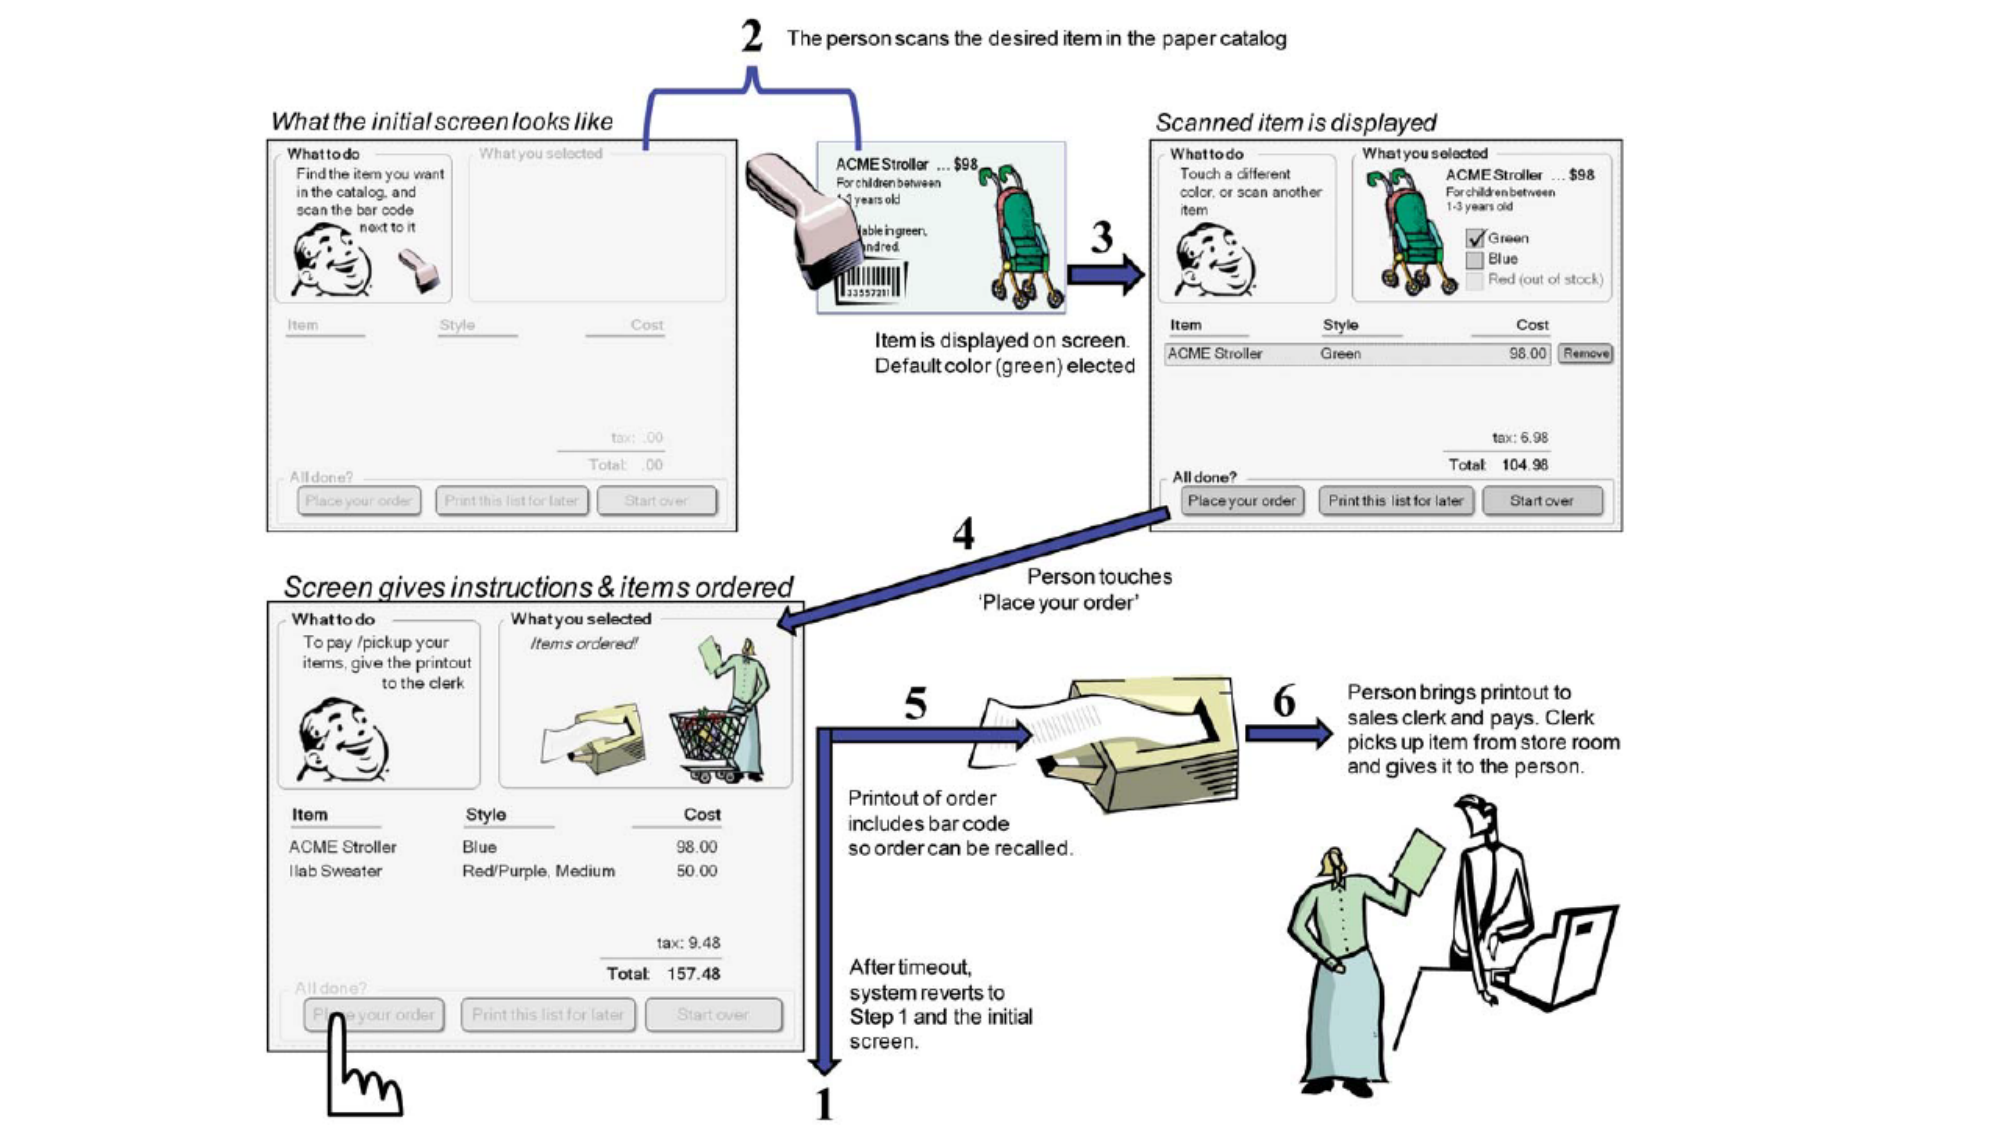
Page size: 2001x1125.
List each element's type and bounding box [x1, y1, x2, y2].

picture [253, 0, 1627, 1125]
